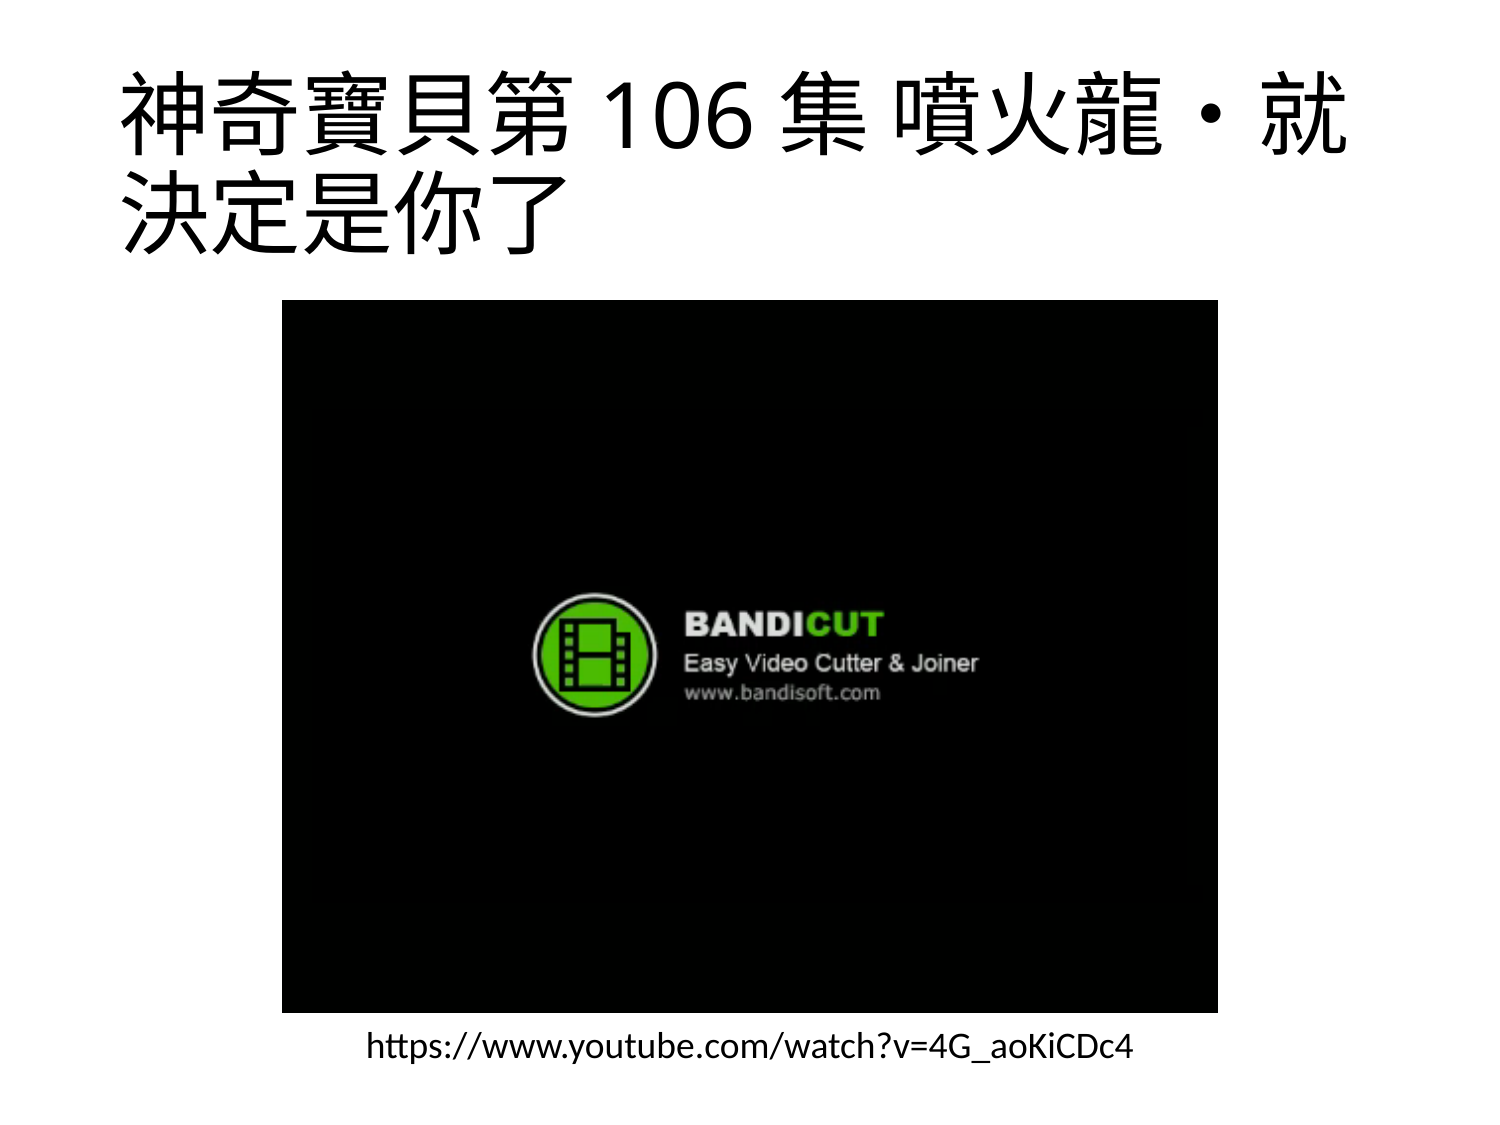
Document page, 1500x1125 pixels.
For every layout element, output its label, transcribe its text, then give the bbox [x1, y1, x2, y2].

title 神奇寶貝第106集 噴火龍‧就決定是你了 [103, 59, 1397, 278]
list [282, 299, 1218, 1014]
text_box https://www.youtube.com/watch?v=4G_aoKiCDc4 [267, 1013, 1233, 1073]
